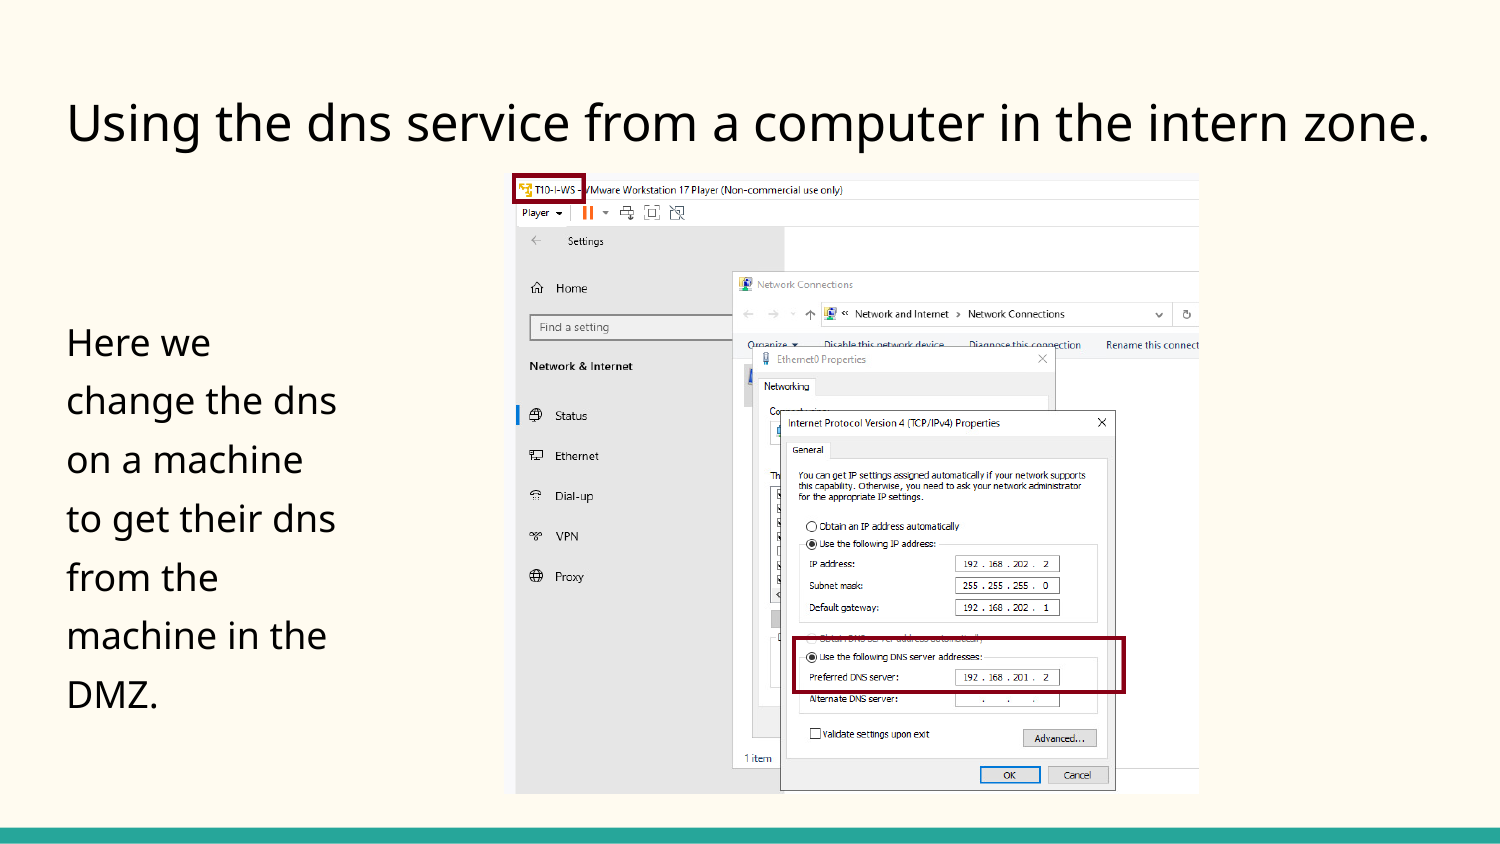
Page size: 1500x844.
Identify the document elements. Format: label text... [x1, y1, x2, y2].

picture [504, 173, 1199, 794]
list Here we change the dns on a machine to get their dns from the machine in the DMZ. [51, 293, 359, 750]
title Using the dns service from a computer in the intern zone. [51, 72, 1449, 174]
